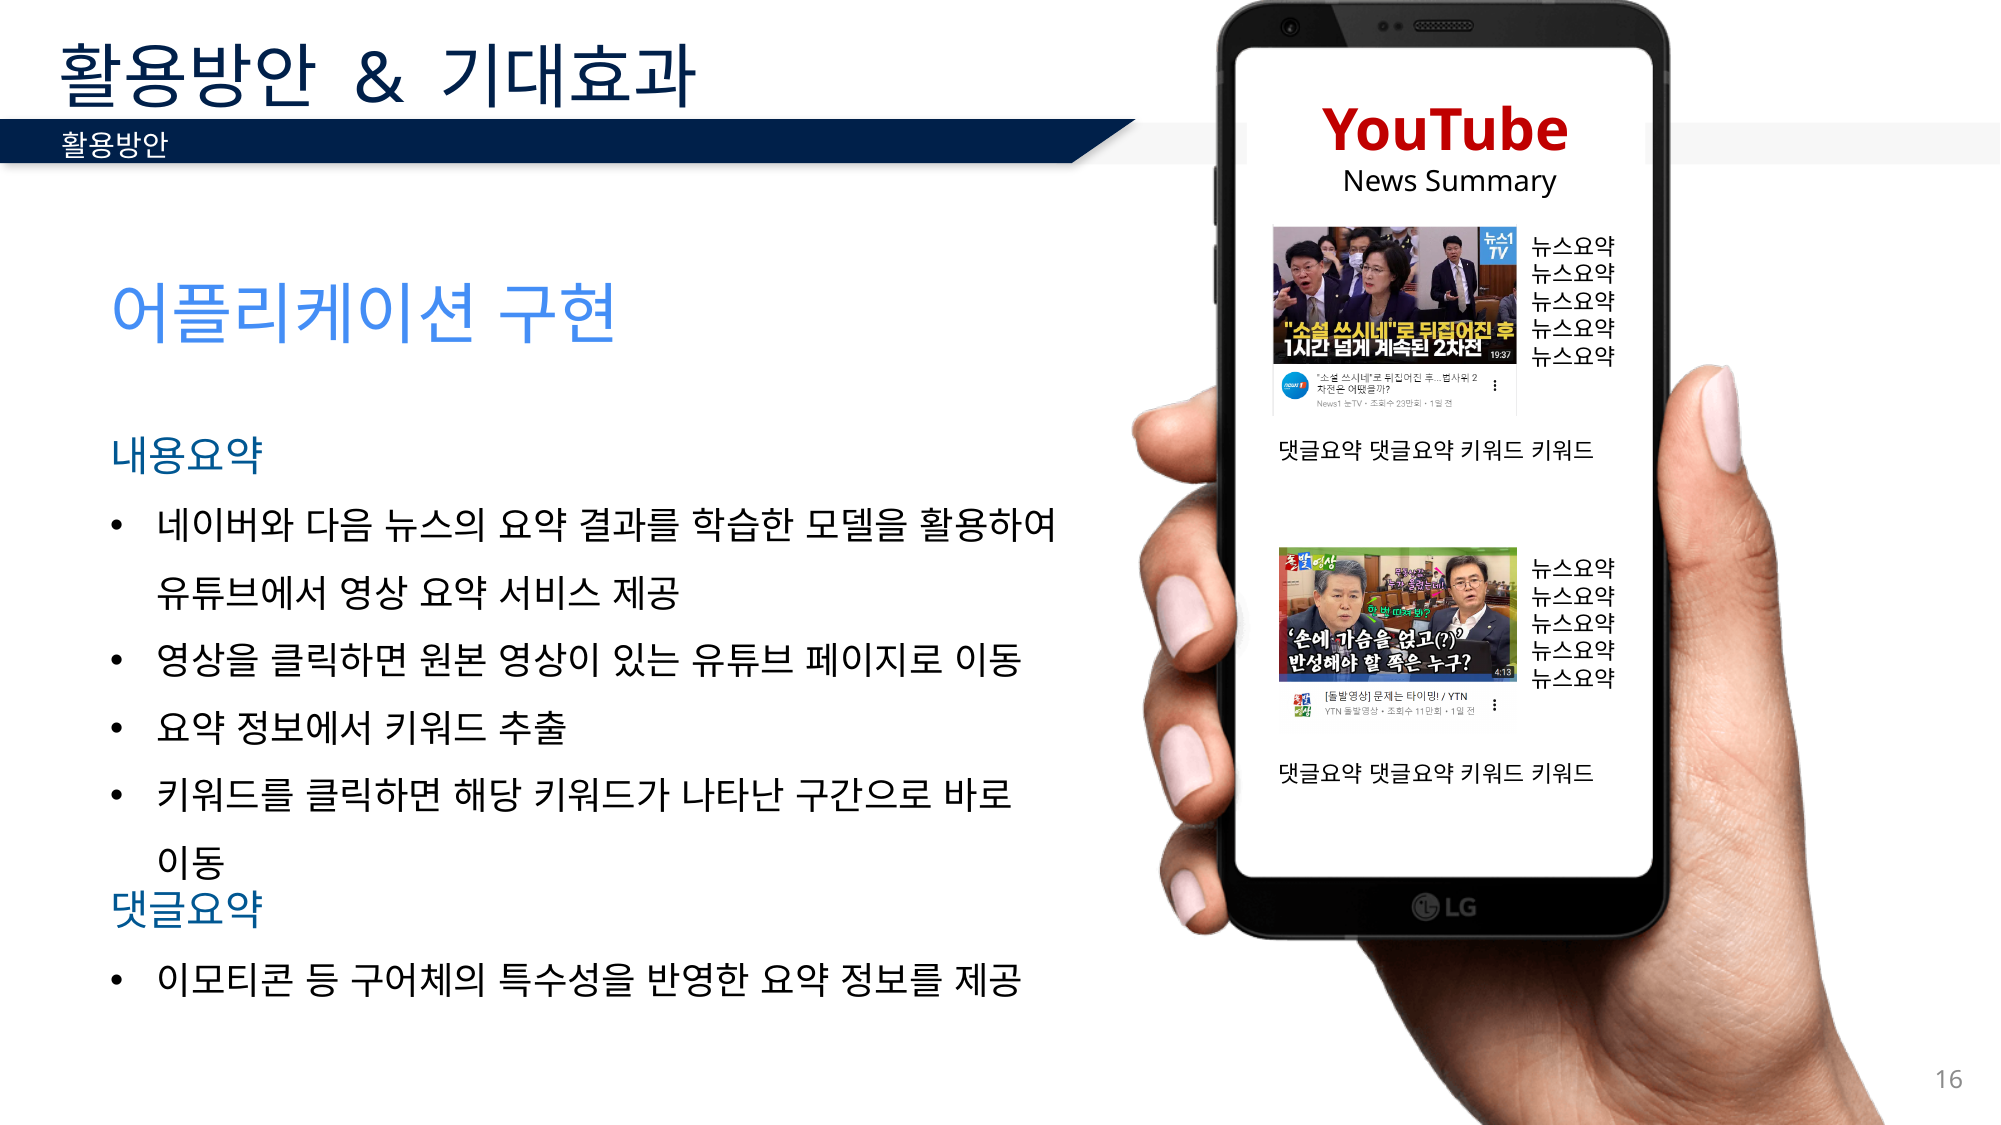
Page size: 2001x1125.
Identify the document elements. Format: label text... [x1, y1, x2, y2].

title 활용방안 & 기대효과 [44, 34, 1053, 126]
picture [1131, 0, 1885, 1125]
slide_number 16 [1885, 1050, 1978, 1111]
text_box 어플리케이션 구현 내용요약 네이버와 다음 뉴스의 요약 결과를 학습한 모델을 활용하여 유튜브에서 영상 요약 서비스 제공 영상을 클릭하면 원본 영상이 있는 유튜브 페이지로 이동 요약 정보에서 키워드 추출 키워드를 클릭하면 해당 키워드가 나타난 구간으로 바로 이동 [95, 224, 1075, 851]
text_box 댓글요약 이모티콘 등 구어체의 특수성을 반영한 요약 정보를 제공 [95, 851, 1085, 1009]
text_box 활용방안 [47, 119, 540, 170]
